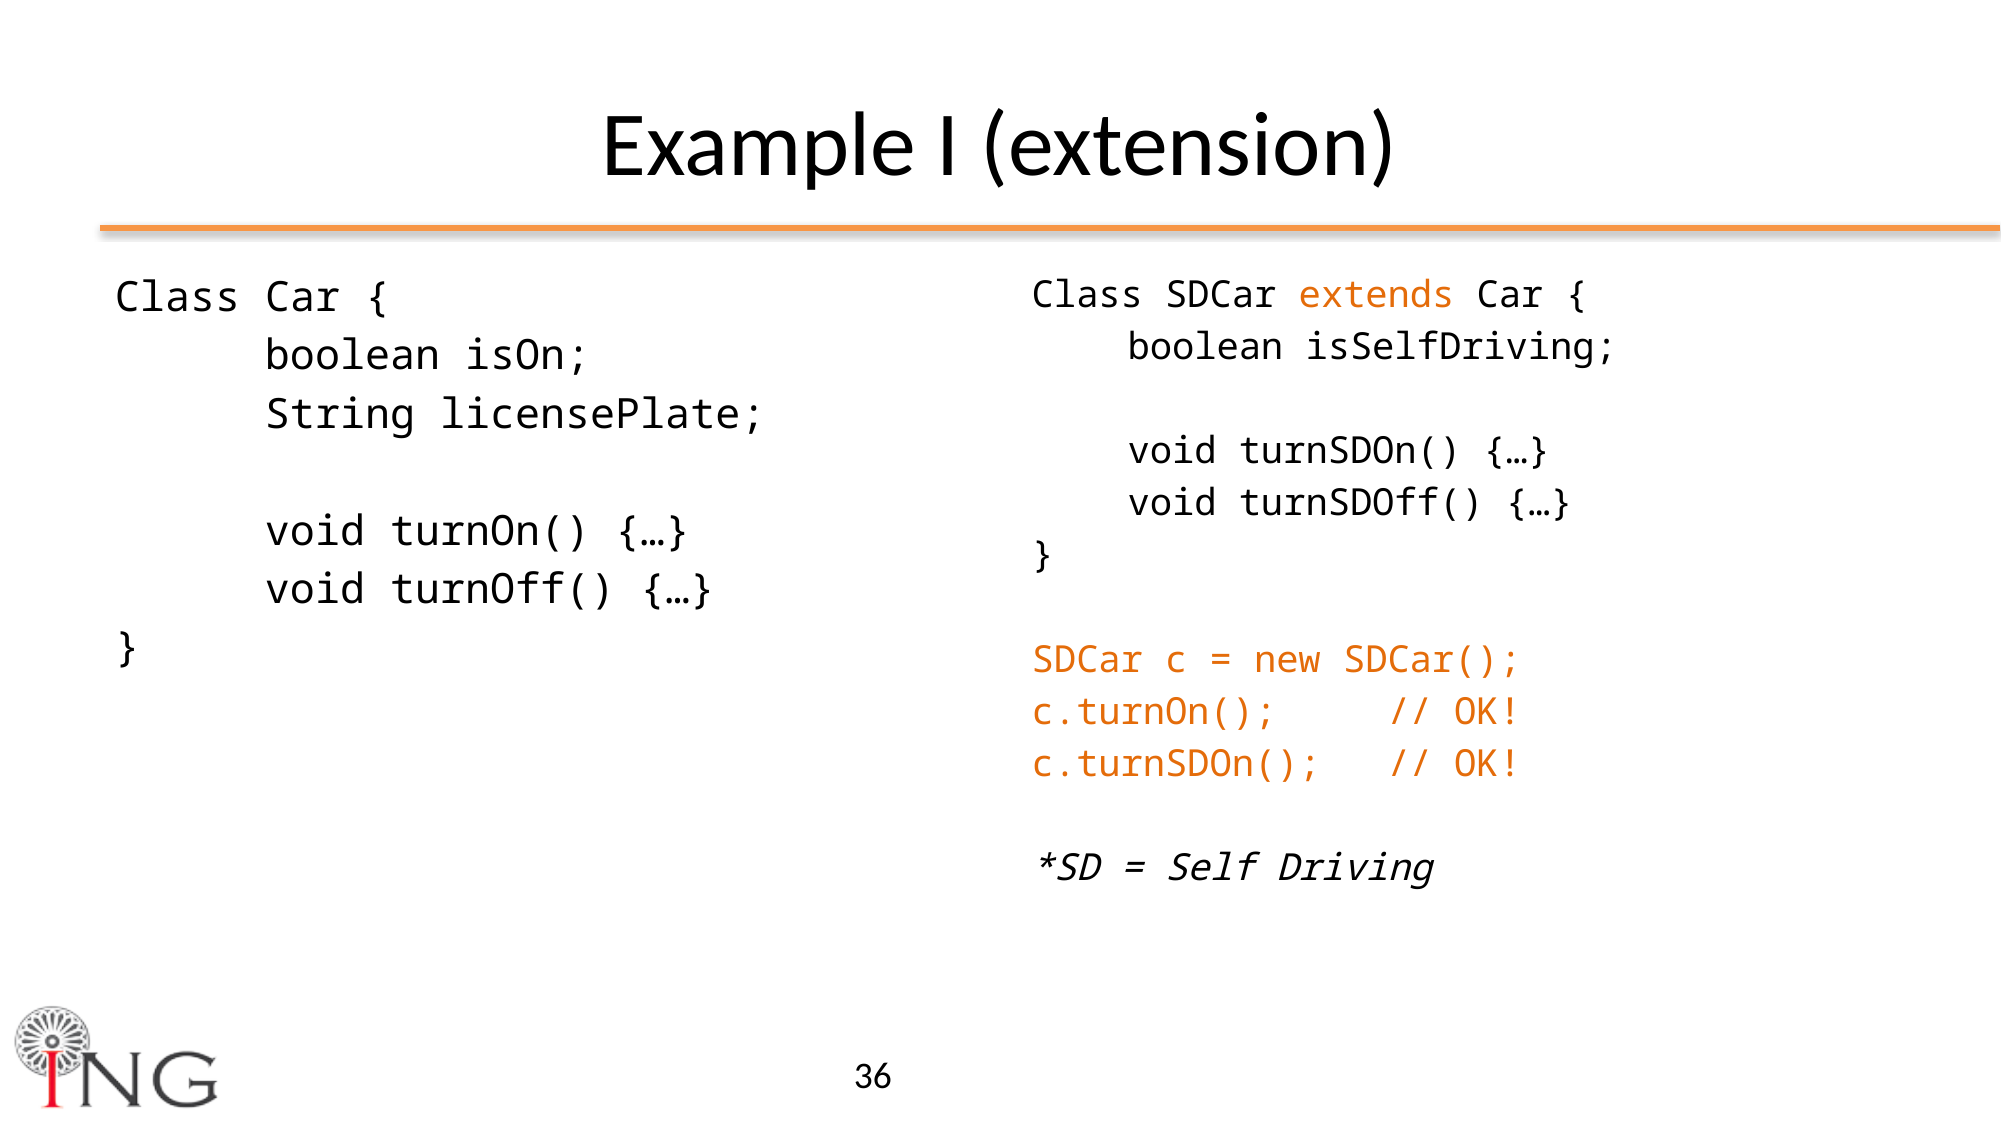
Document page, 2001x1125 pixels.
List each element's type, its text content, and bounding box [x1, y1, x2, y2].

title Example I (extension) [99, 45, 1900, 233]
list Class SDCar extends Car { boolean isSelfDriving; void turnSDOn() {…} void turnSDOff() {…} } SDCar c = new SDCar(); c.turnOn(); // OK! c.turnSDOn(); // OK! *SD = Self Driving [1016, 262, 1900, 1005]
slide_number 36 [839, 1043, 1900, 1104]
picture [0, 987, 244, 1125]
list Class Car { boolean isOn; String licensePlate; void turnOn() {…} void turnOff() {…} } [99, 262, 984, 1005]
